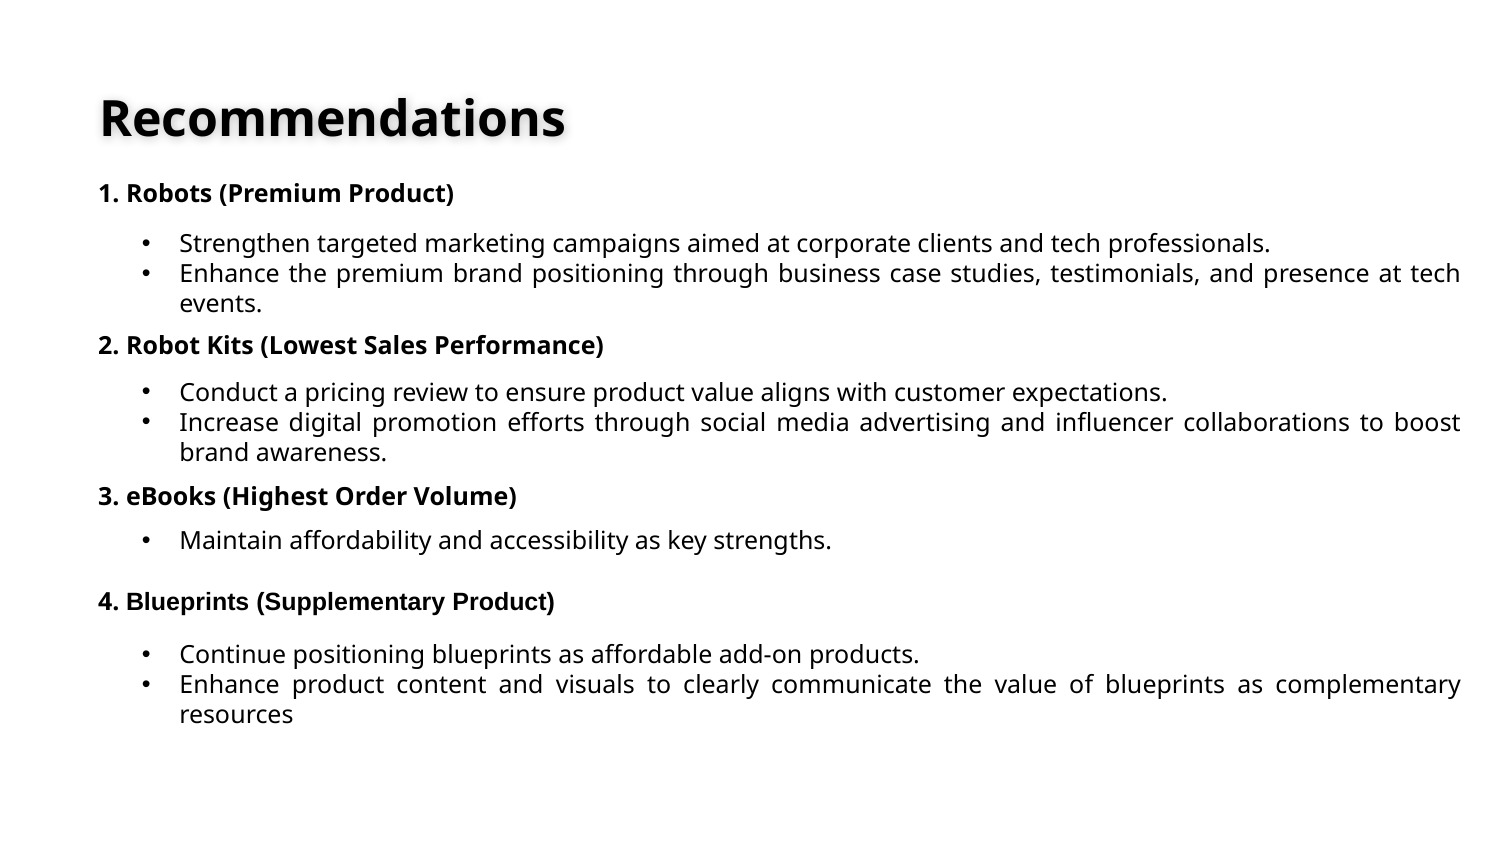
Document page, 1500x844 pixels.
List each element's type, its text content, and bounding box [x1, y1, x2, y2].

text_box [82, 162, 1479, 745]
text_box Recommendations [83, 71, 583, 161]
